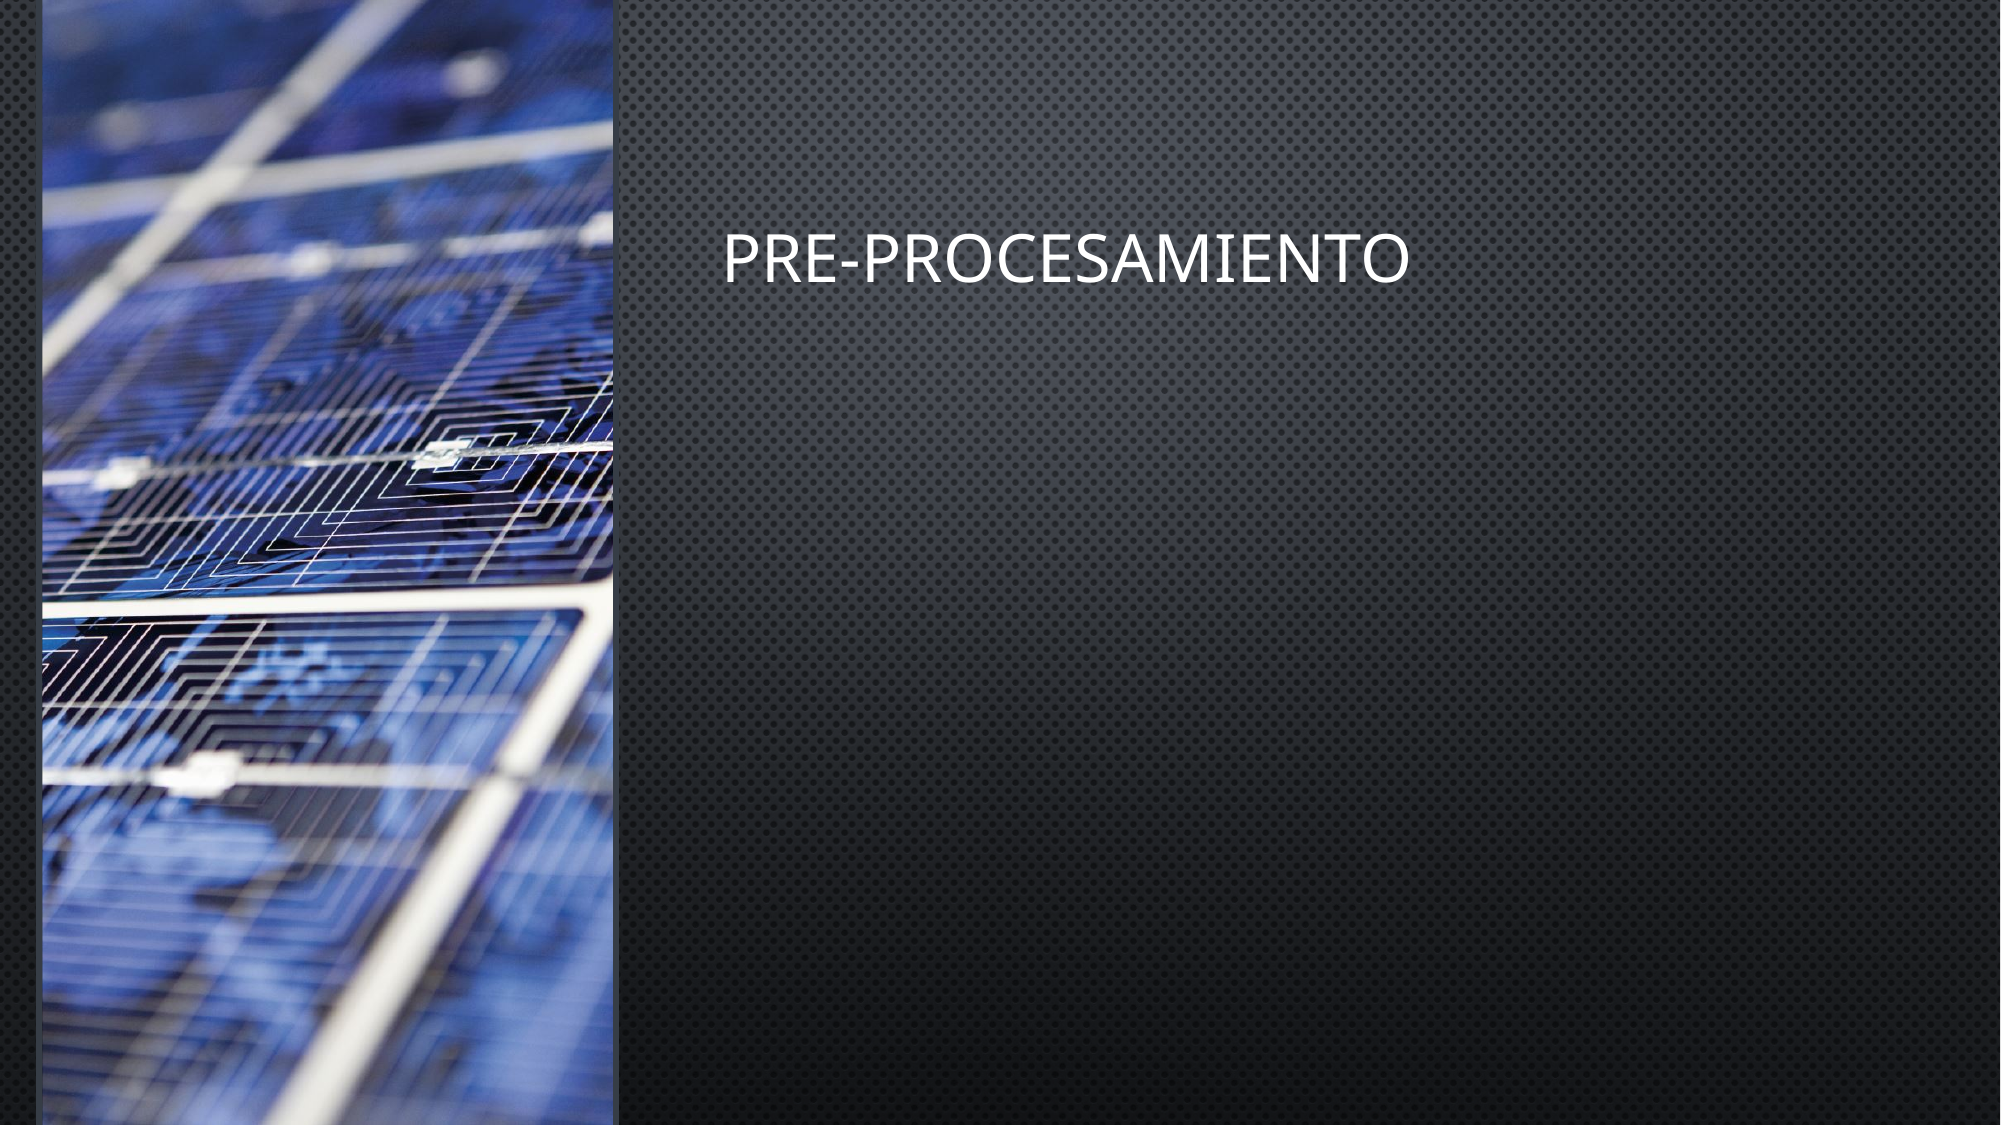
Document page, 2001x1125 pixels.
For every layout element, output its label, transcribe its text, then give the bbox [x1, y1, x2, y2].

picture [42, 0, 614, 1125]
title Pre-procesamiento [706, 99, 1813, 413]
